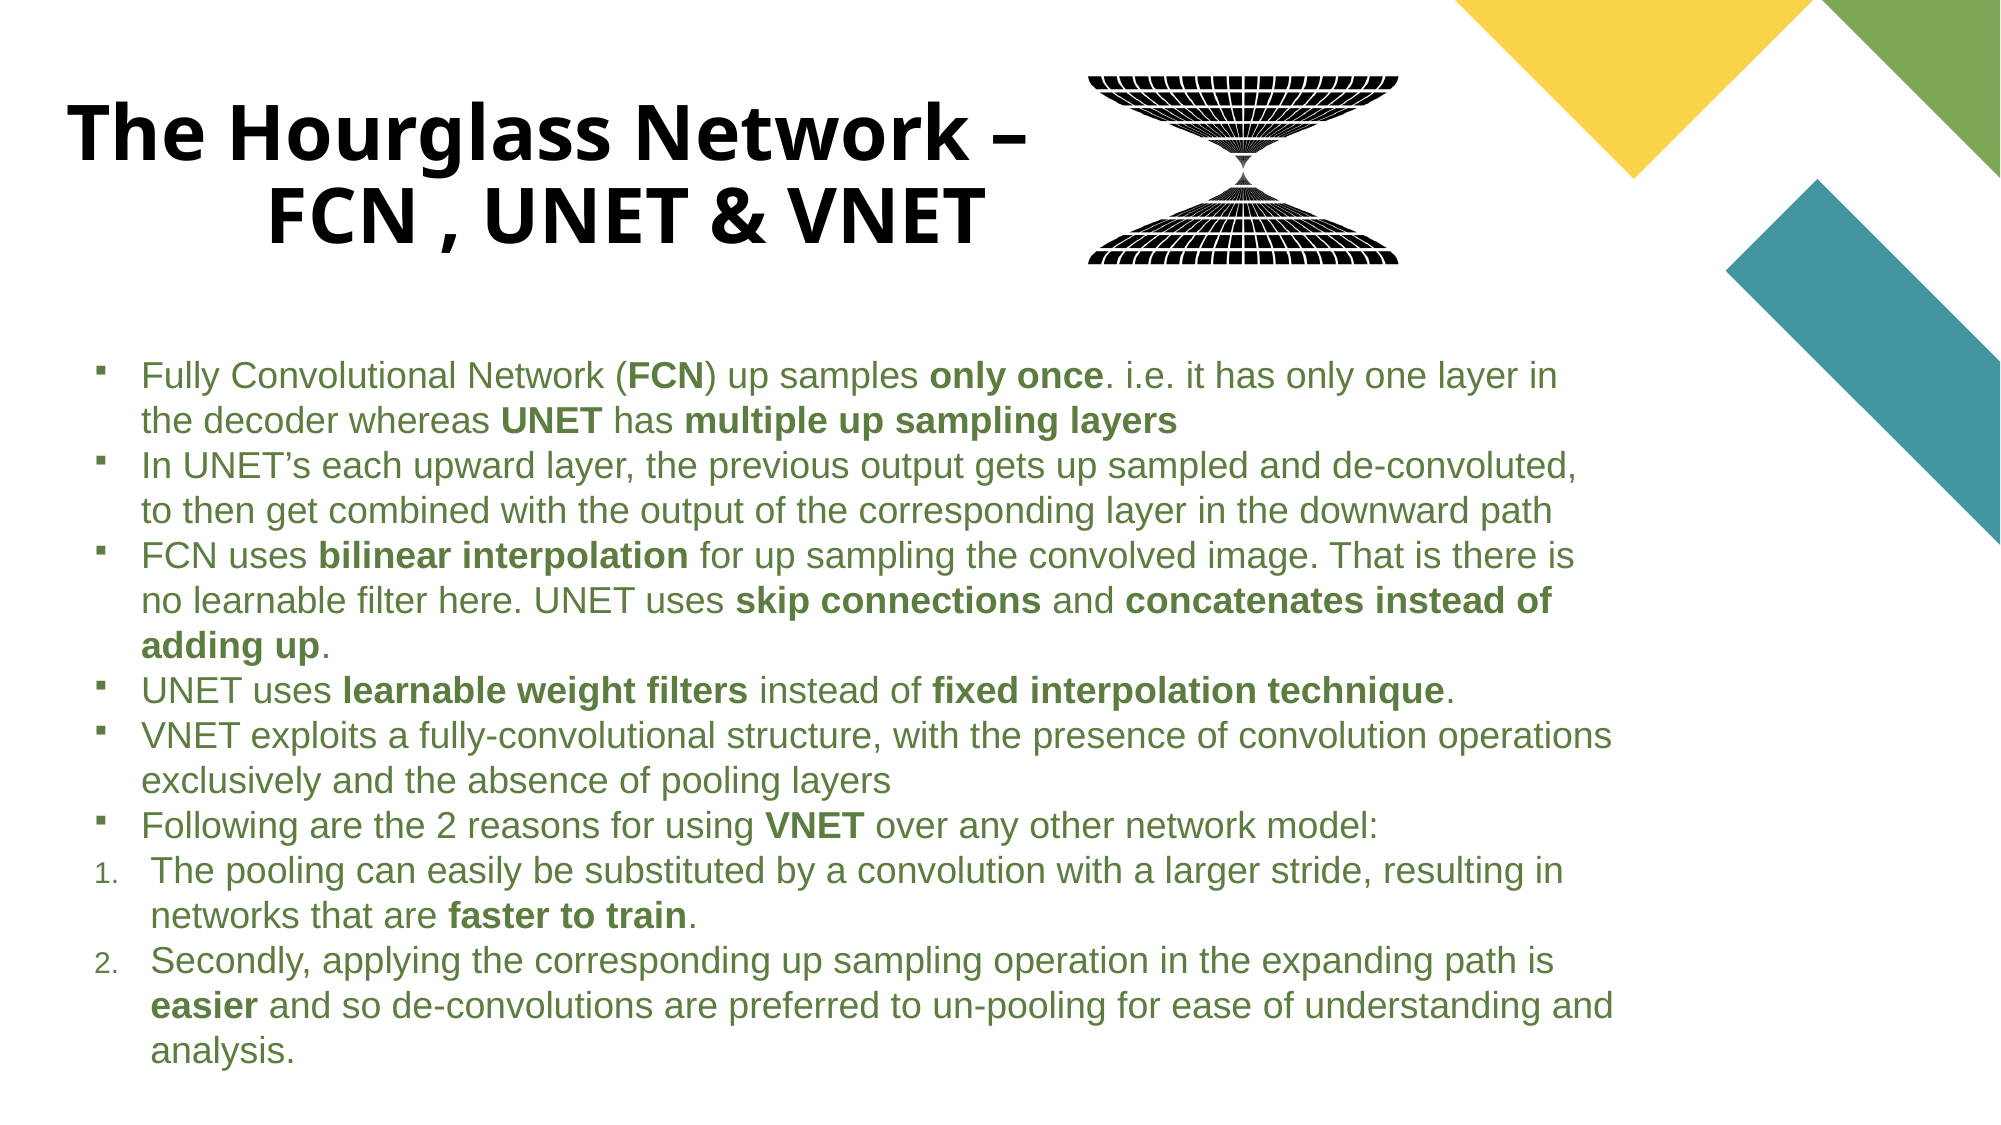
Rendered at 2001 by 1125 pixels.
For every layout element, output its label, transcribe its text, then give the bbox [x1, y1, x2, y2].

text_box Fully Convolutional Network (FCN) up samples only once. i.e. it has only one layer in the decoder whereas UNET has multiple up sampling layers In UNET’s each upward layer, the previous output gets up sampled and de-convoluted, to then get combined with the output of the corresponding layer in the downward path FCN uses bilinear interpolation for up sampling the convolved image. That is there is no learnable filter here. UNET uses skip connections and concatenates instead of adding up. UNET uses learnable weight filters instead of fixed interpolation technique. VNET exploits a fully-convolutional structure, with the presence of convolution operations exclusively and the absence of pooling layers Following are the 2 reasons for using VNET over any other network model: The pooling can easily be substituted by a convolution with a larger stride, resulting in networks that are faster to train. Secondly, applying the corresponding up sampling operation in the expanding path is easier and so de-convolutions are preferred to un-pooling for ease of understanding and analysis. [79, 344, 1634, 1079]
picture [1083, 13, 1402, 328]
picture [803, 462, 1569, 627]
title The Hourglass Network – FCN , UNET & VNET [66, 80, 1052, 261]
